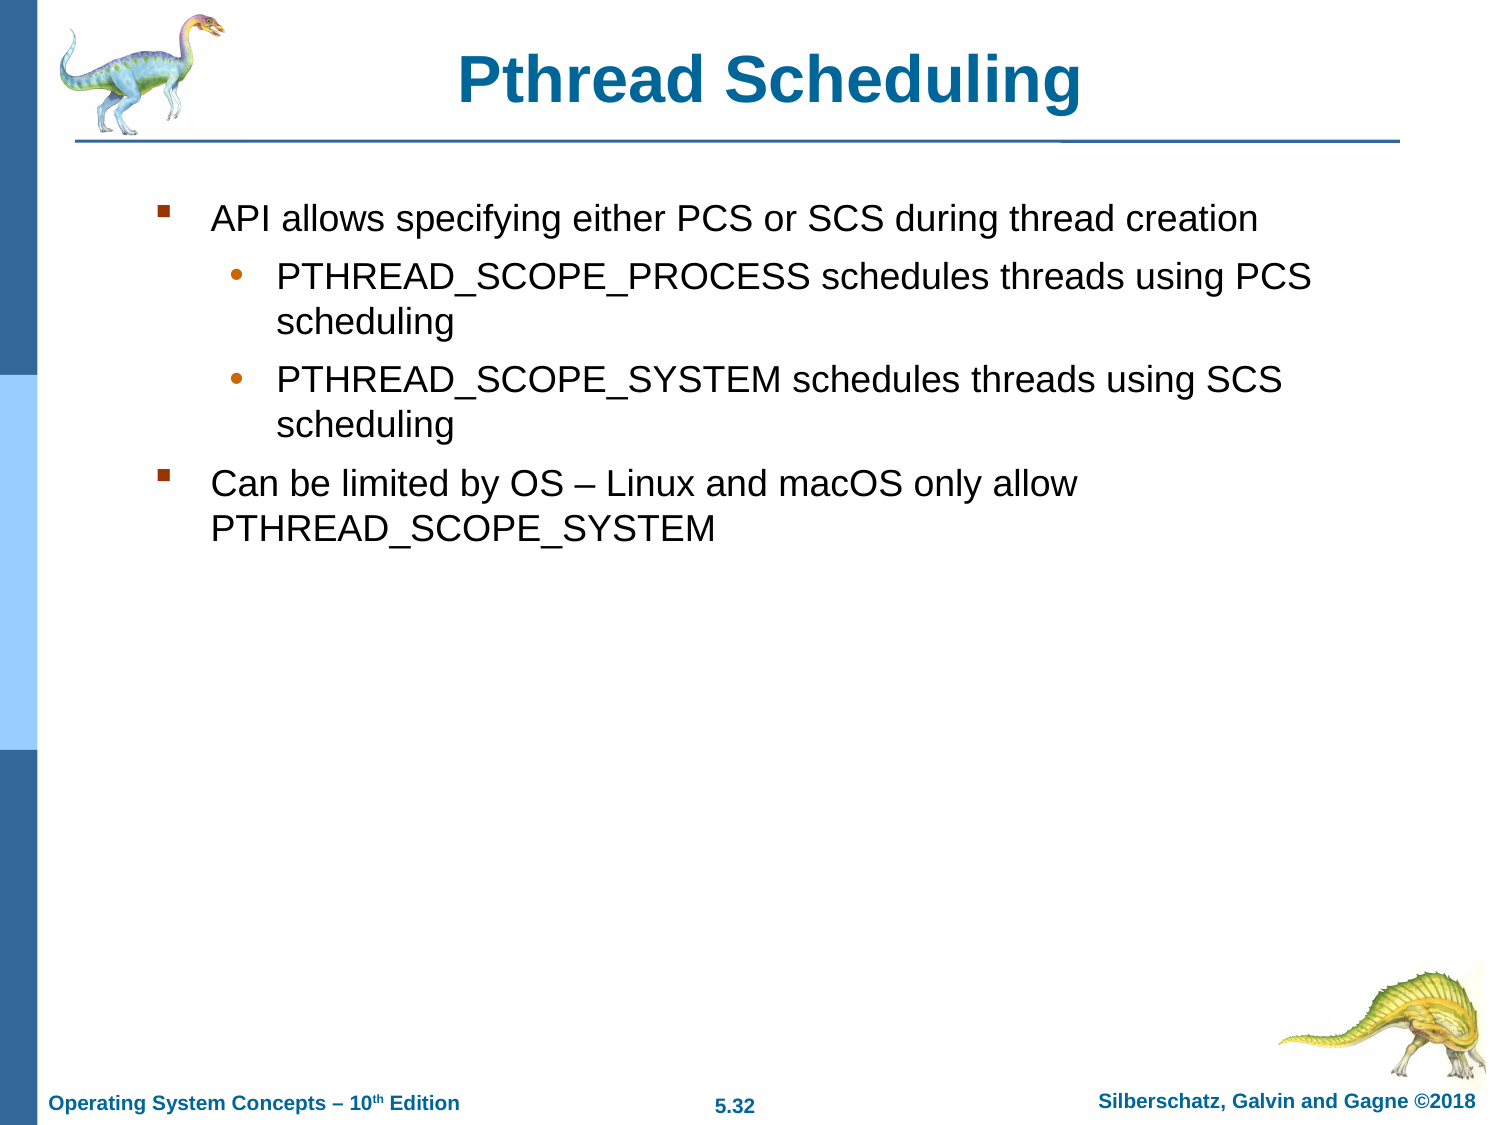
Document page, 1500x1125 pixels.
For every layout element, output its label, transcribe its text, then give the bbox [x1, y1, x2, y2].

picture [46, 0, 243, 149]
list API allows specifying either PCS or SCS during thread creation PTHREAD_SCOPE_PROCESS schedules threads using PCS scheduling PTHREAD_SCOPE_SYSTEM schedules threads using SCS scheduling Can be limited by OS – Linux and macOS only allow PTHREAD_SCOPE_SYSTEM [139, 186, 1390, 765]
picture [1275, 959, 1486, 1090]
title Pthread Scheduling [116, 28, 1425, 124]
